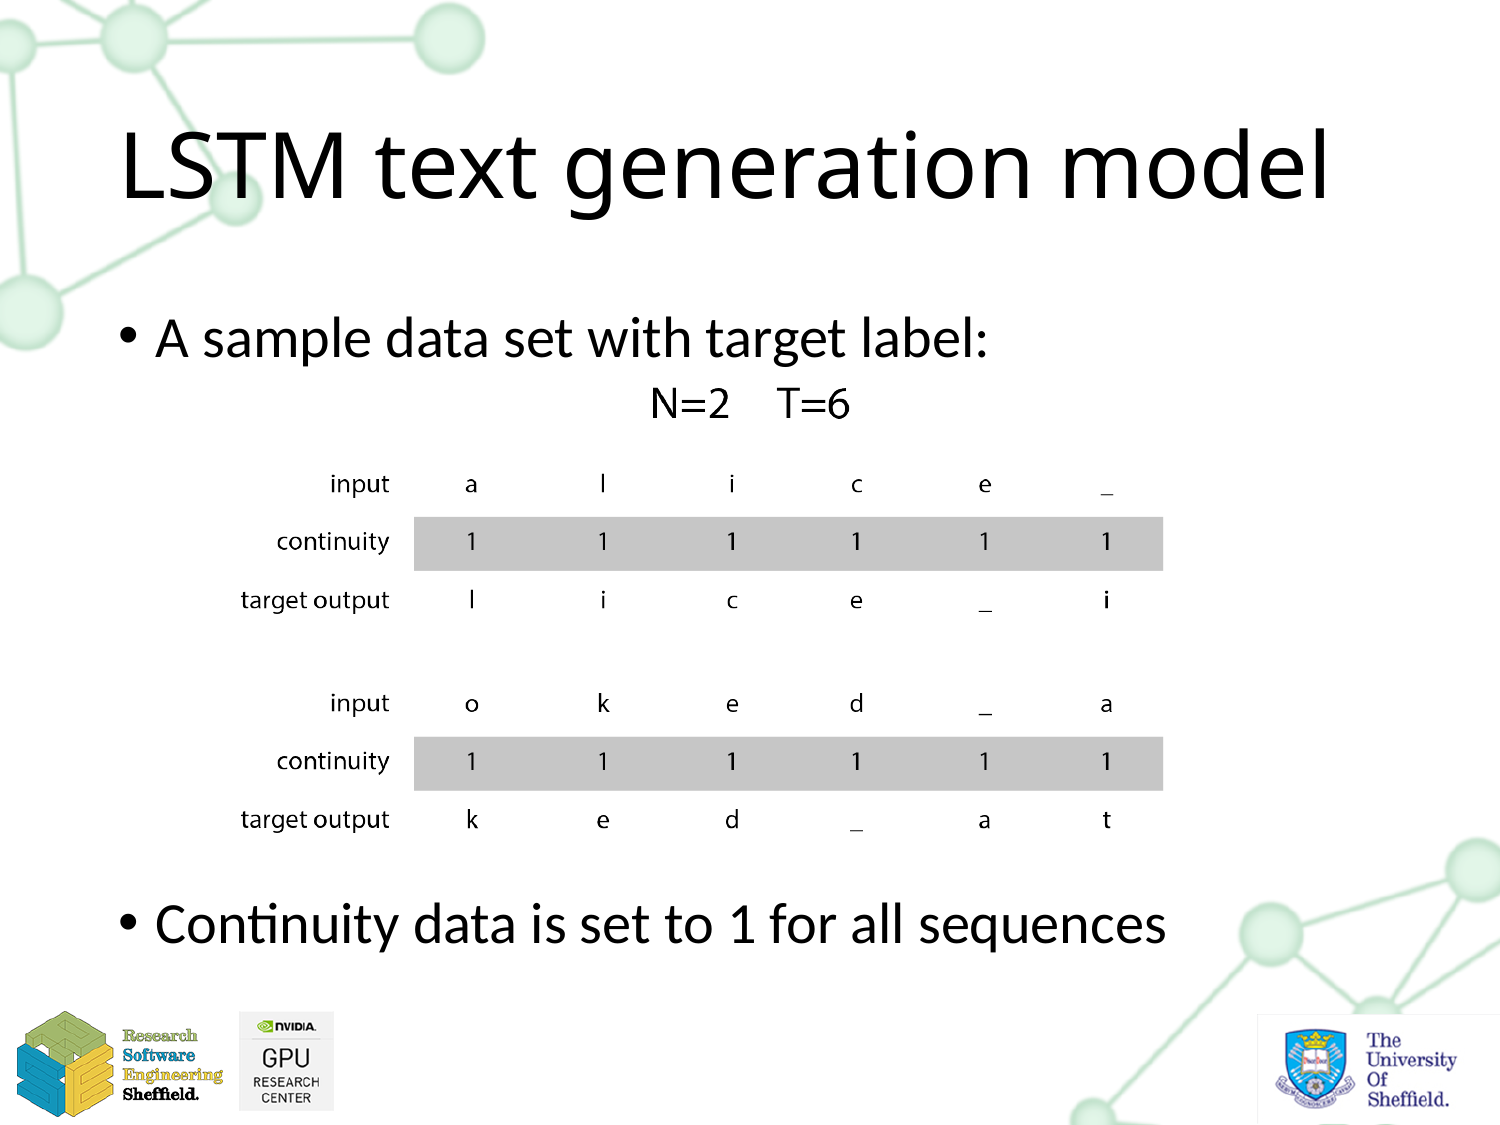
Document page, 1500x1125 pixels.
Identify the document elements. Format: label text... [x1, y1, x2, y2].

picture [0, 0, 1500, 1125]
list A sample data set with target label: Continuity data is set to 1 for all sequences [103, 299, 1397, 1014]
title LSTM text generation model [103, 59, 1397, 278]
